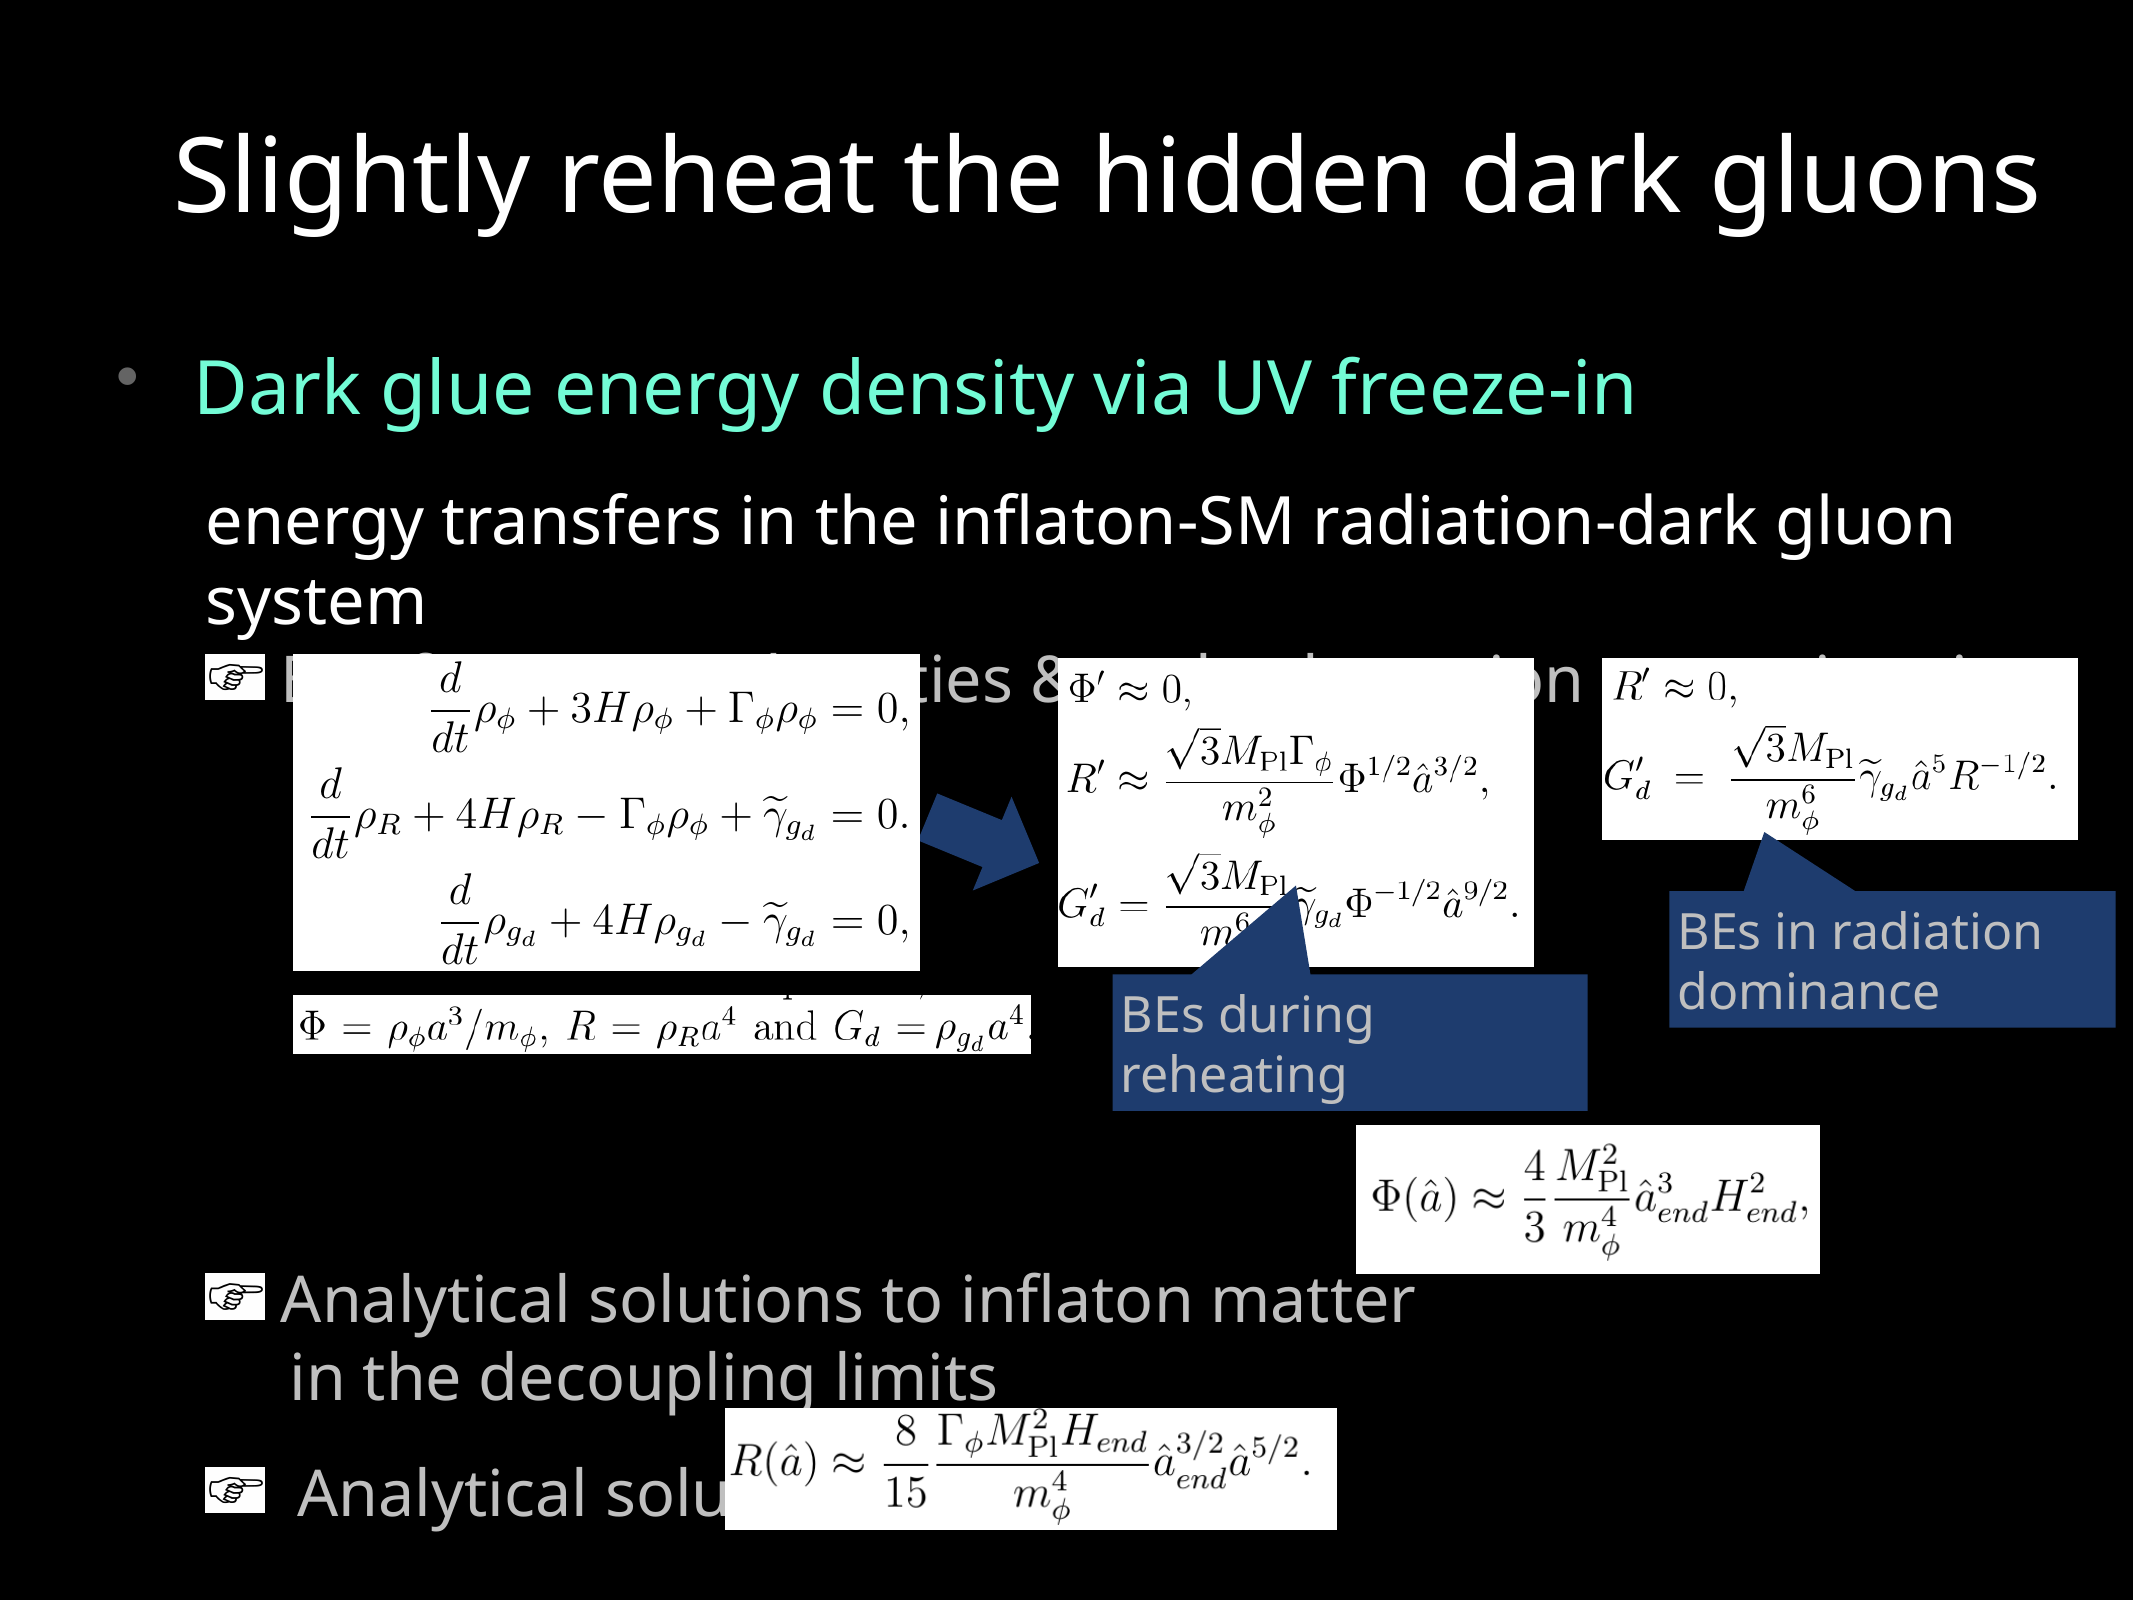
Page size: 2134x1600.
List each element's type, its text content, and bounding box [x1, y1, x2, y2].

text_box [1032, 845, 1040, 866]
text_box BEs in radiation dominance [1669, 841, 2116, 1028]
picture [1058, 658, 1534, 967]
picture [724, 1408, 1337, 1531]
picture [205, 654, 265, 700]
text_box energy transfers in the inflaton-SM radiation-dark gluon system BEs for energy densities & no-backreaction approximations Analytical solutions to inflaton matter in the decoupling limits Analytical solutions to radiation [197, 469, 2123, 1600]
picture [1355, 1125, 1820, 1274]
picture [1601, 658, 2078, 841]
text_box BEs during reheating [1112, 967, 1588, 1111]
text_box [293, 654, 1032, 1054]
picture [205, 1467, 265, 1513]
picture [205, 1273, 265, 1320]
list Dark glue energy density via UV freeze-in [107, 330, 2109, 1569]
title Slightly reheat the hidden dark gluons [107, 99, 2109, 330]
